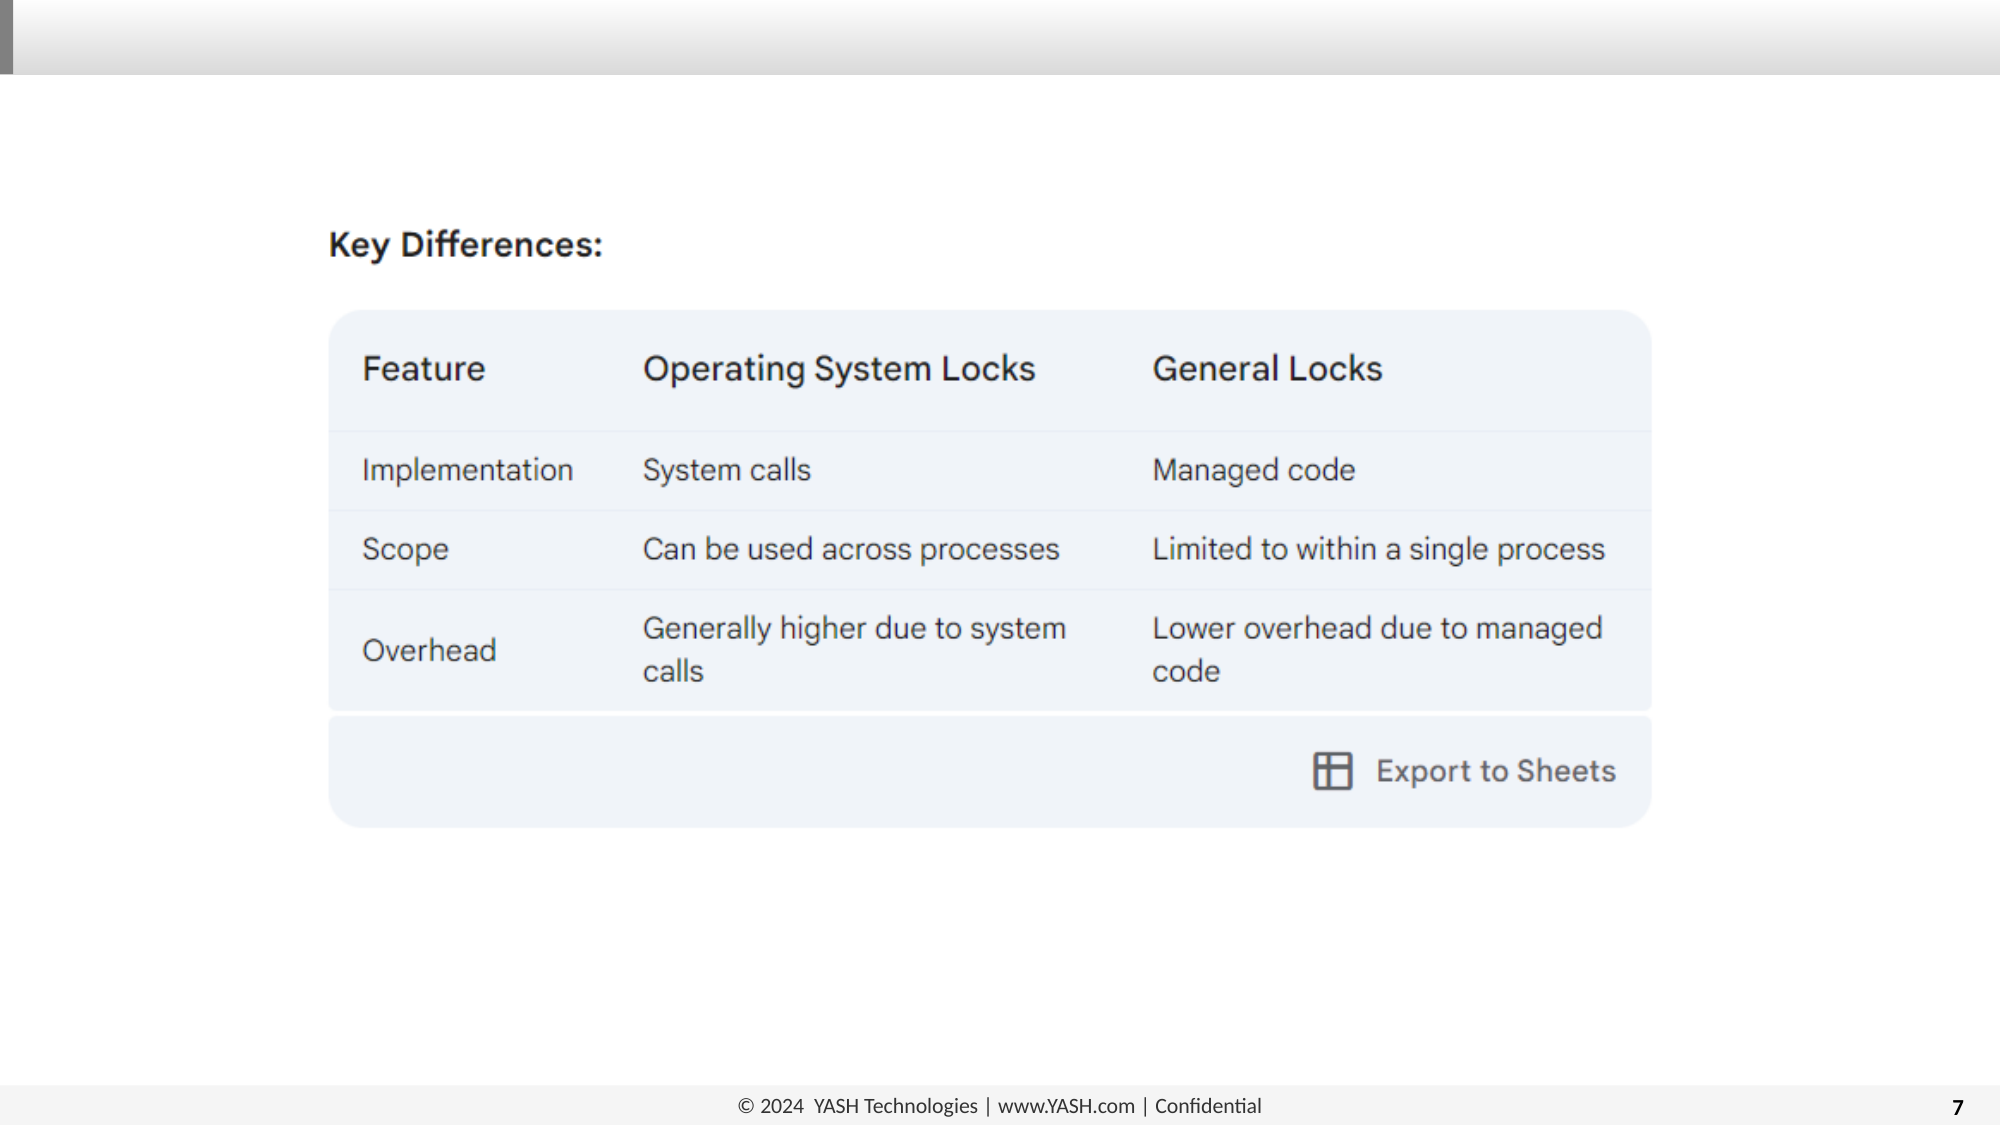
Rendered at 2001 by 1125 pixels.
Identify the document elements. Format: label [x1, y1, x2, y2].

picture [274, 195, 1726, 885]
